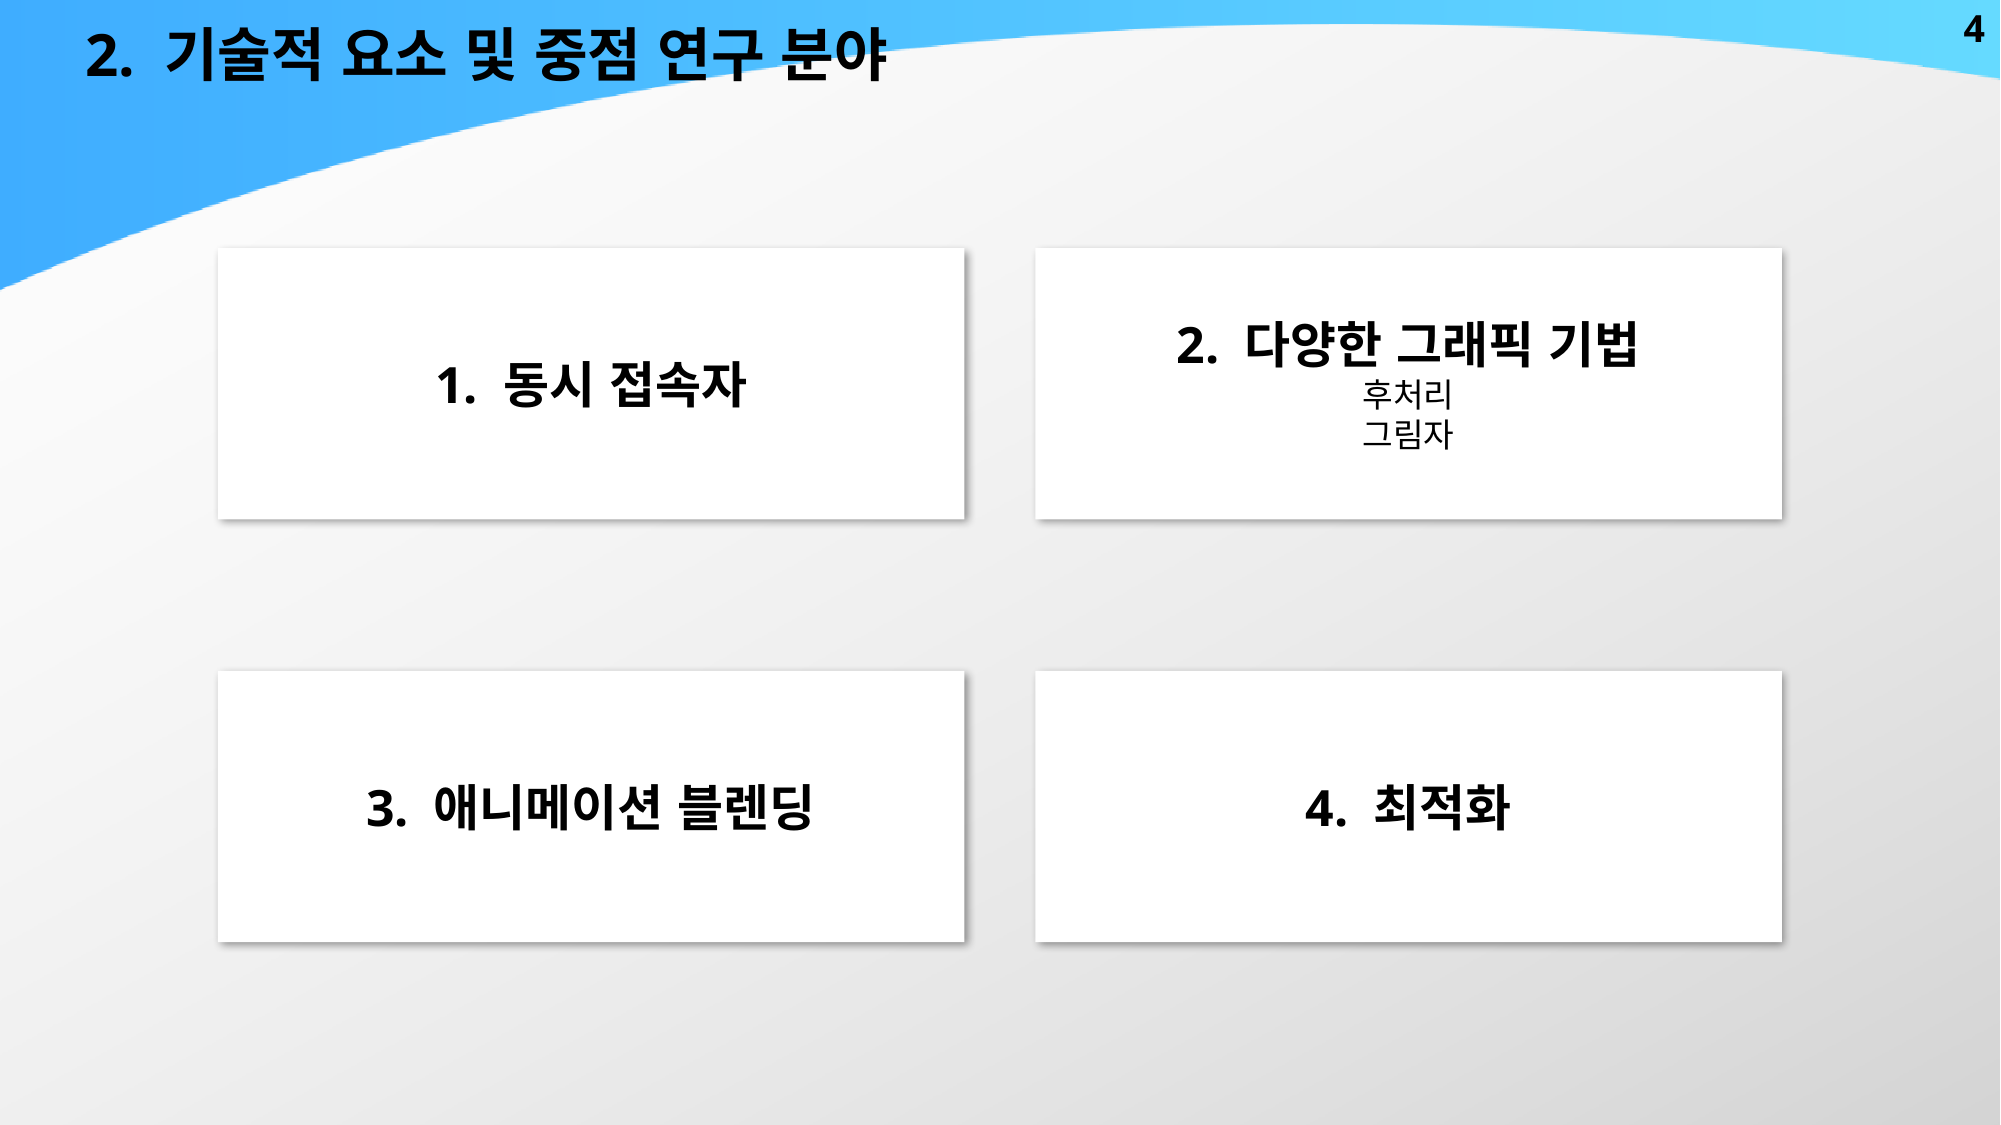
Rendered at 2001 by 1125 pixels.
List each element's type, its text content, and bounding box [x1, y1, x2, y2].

picture [0, 24, 2000, 1125]
text_box 1. 동시 접속자 [217, 247, 965, 520]
text_box 4. 최적화 [1034, 670, 1783, 943]
text_box 2. 다양한 그래픽 기법 후처리 그림자 [1034, 247, 1783, 520]
table_header [869, 0, 875, 10]
slide_number 4 [1550, 0, 2000, 61]
text_box 3. 애니메이션 블렌딩 [217, 670, 965, 943]
text_box 2. 기술적 요소 및 중점 연구 분야 [70, 10, 903, 96]
